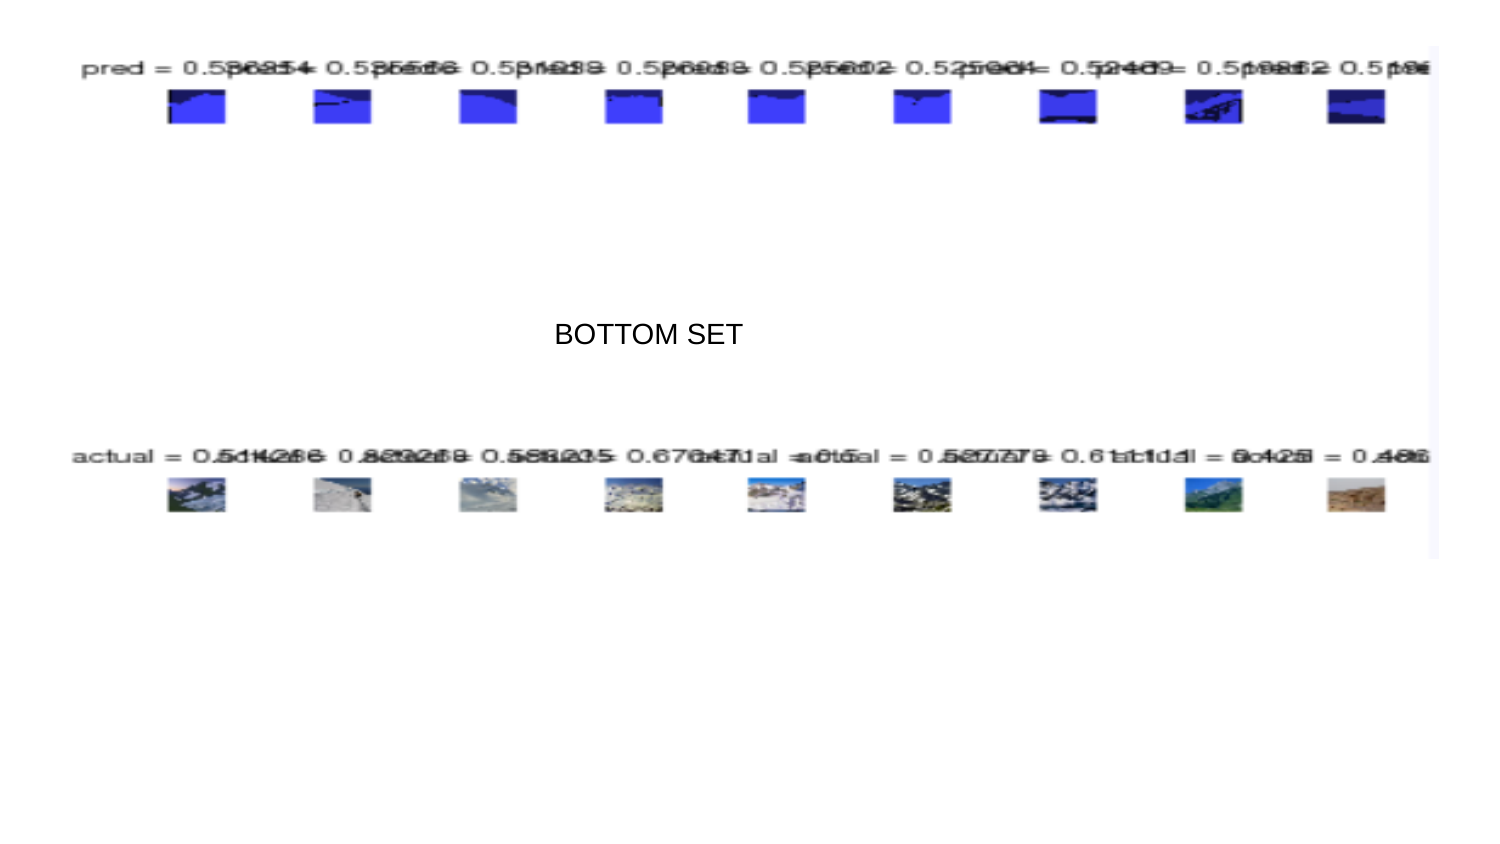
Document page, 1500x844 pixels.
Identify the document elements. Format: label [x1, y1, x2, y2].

picture [46, 45, 1439, 559]
